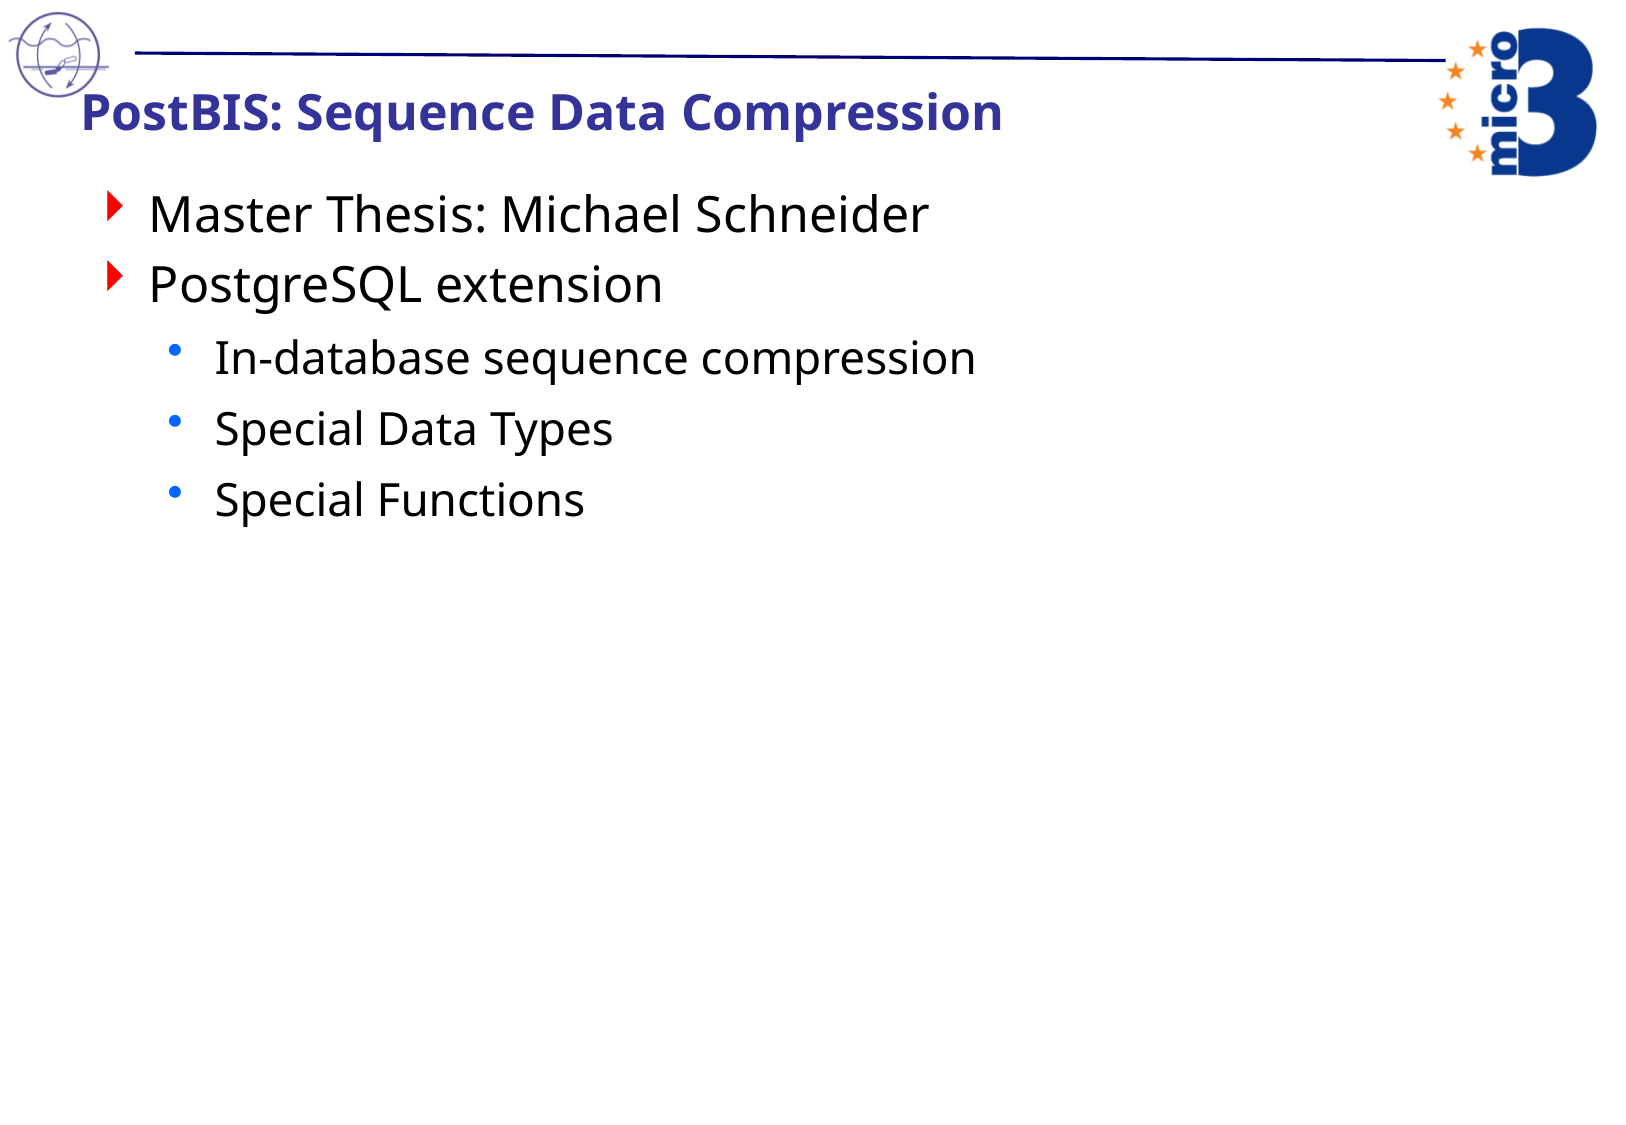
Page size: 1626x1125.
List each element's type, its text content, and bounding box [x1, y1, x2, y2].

picture [1436, 25, 1603, 180]
title PostBIS: Sequence Data Compression [79, 62, 1434, 159]
list Master Thesis: Michael Schneider PostgreSQL extension In-database sequence compression Special Data Types Special Functions [77, 174, 1488, 1042]
picture [0, 0, 115, 105]
